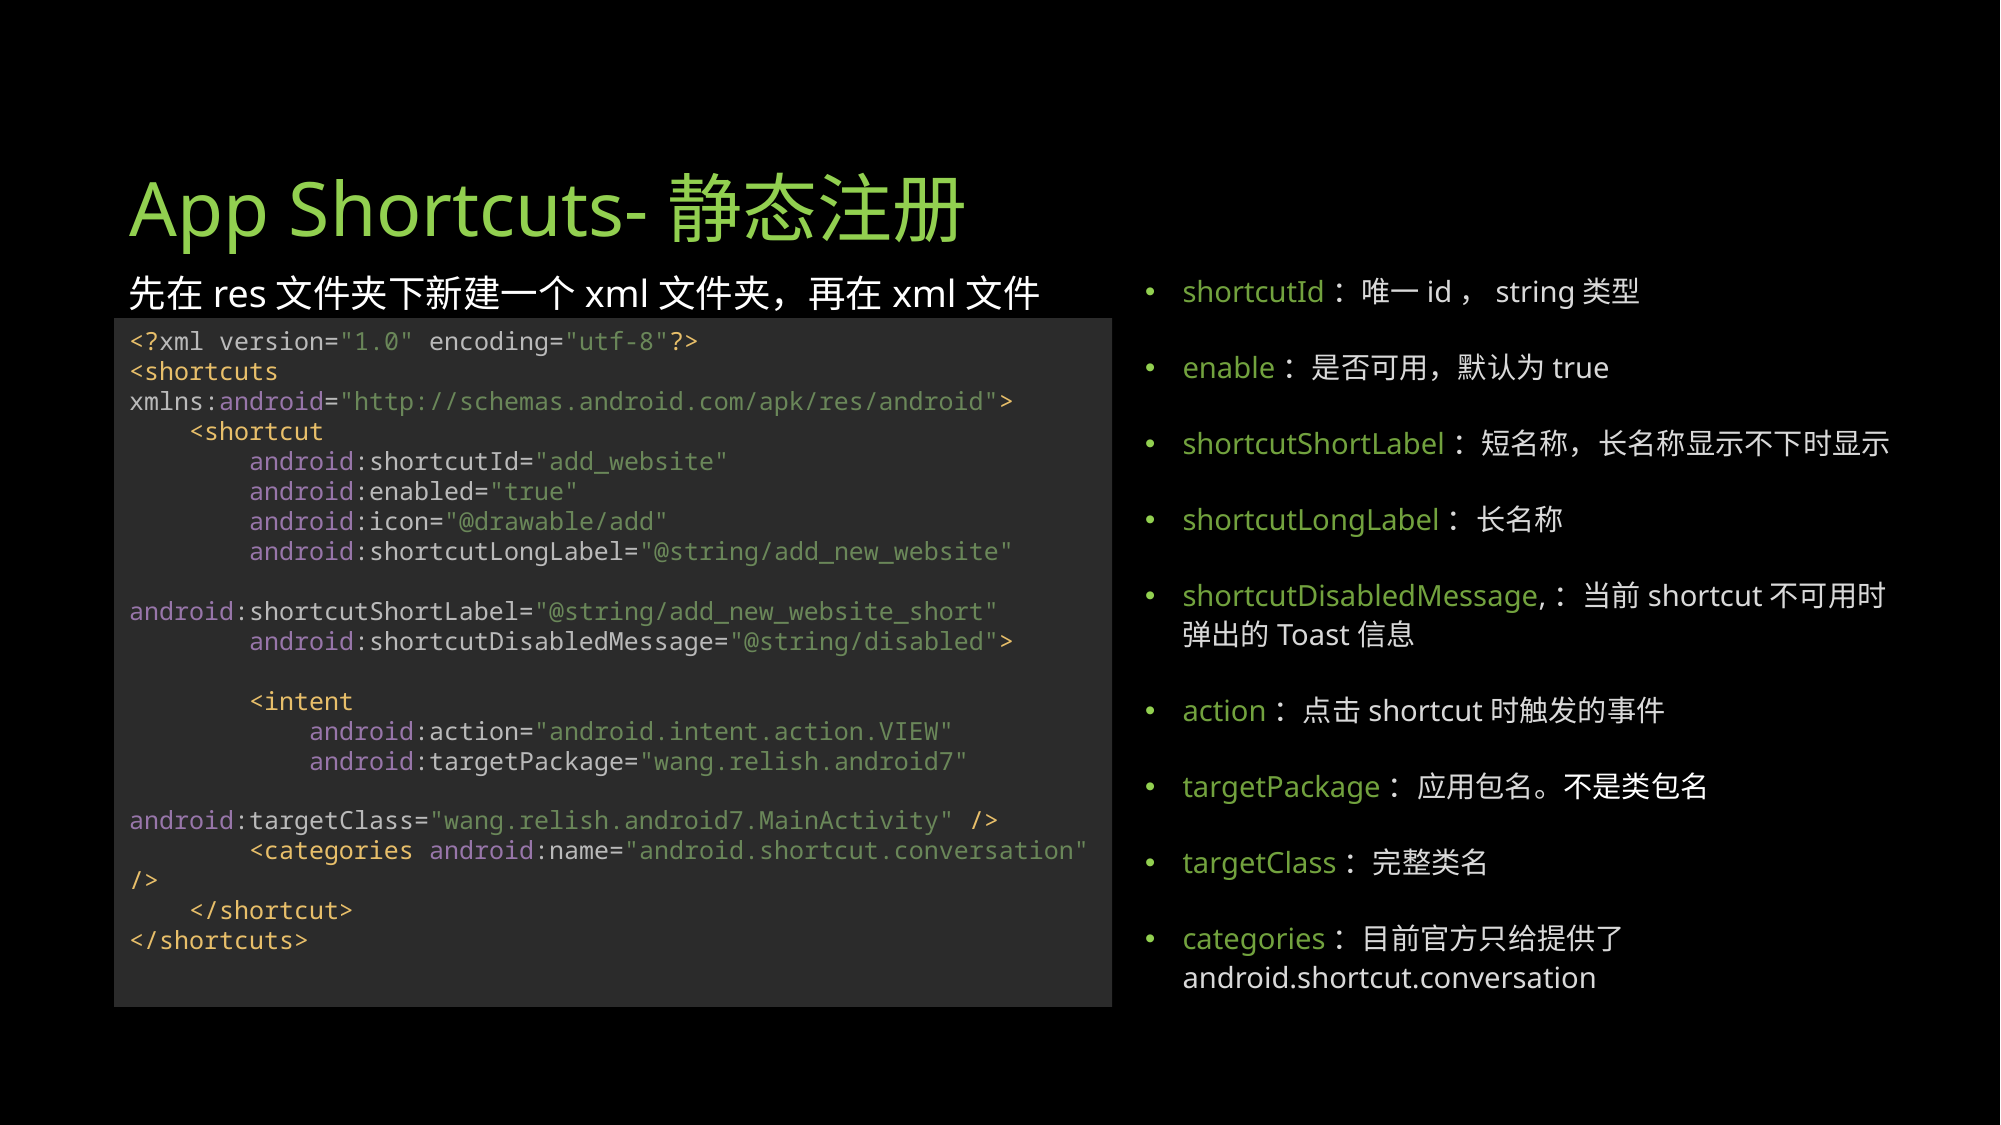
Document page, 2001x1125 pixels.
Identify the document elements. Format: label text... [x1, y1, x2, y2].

title App Shortcuts-静态注册 [114, 72, 1615, 261]
text_box 先在res文件夹下新建一个xml文件夹，再在xml文件夹下简历一个shortcuts.xml [114, 262, 1089, 318]
text_box <?xml version="1.0" encoding="utf-8"?> <shortcuts xmlns:android="http://schemas.android.com/apk/res/android"> <shortcut android:shortcutId="add_website" android:enabled="true" android:icon="@drawable/add" android:shortcutLongLabel="@string/add_new_website" android:shortcutShortLabel="@string/add_new_website_short" android:shortcutDisabledMessage="@string/disabled"> <intent android:action="android.intent.action.VIEW" android:targetPackage="wang.relish.android7" android:targetClass="wang.relish.android7.MainActivity" /> <categories android:name="android.shortcut.conversation" /> </shortcut> </shortcuts> [114, 318, 1113, 1007]
list shortcutId：唯一id，string类型 enable：是否可用，默认为true shortcutShortLabel：短名称，长名称显示不下时显示 shortcutLongLabel：长名称 shortcutDisabledMessage,：当前shortcut不可用时弹出的Toast信息 action：点击shortcut时触发的事件 targetPackage：应用包名。不是类包名 targetClass：完整类名 categories：目前官方只给提供了android.shortcut.conversation [1129, 262, 1922, 1012]
